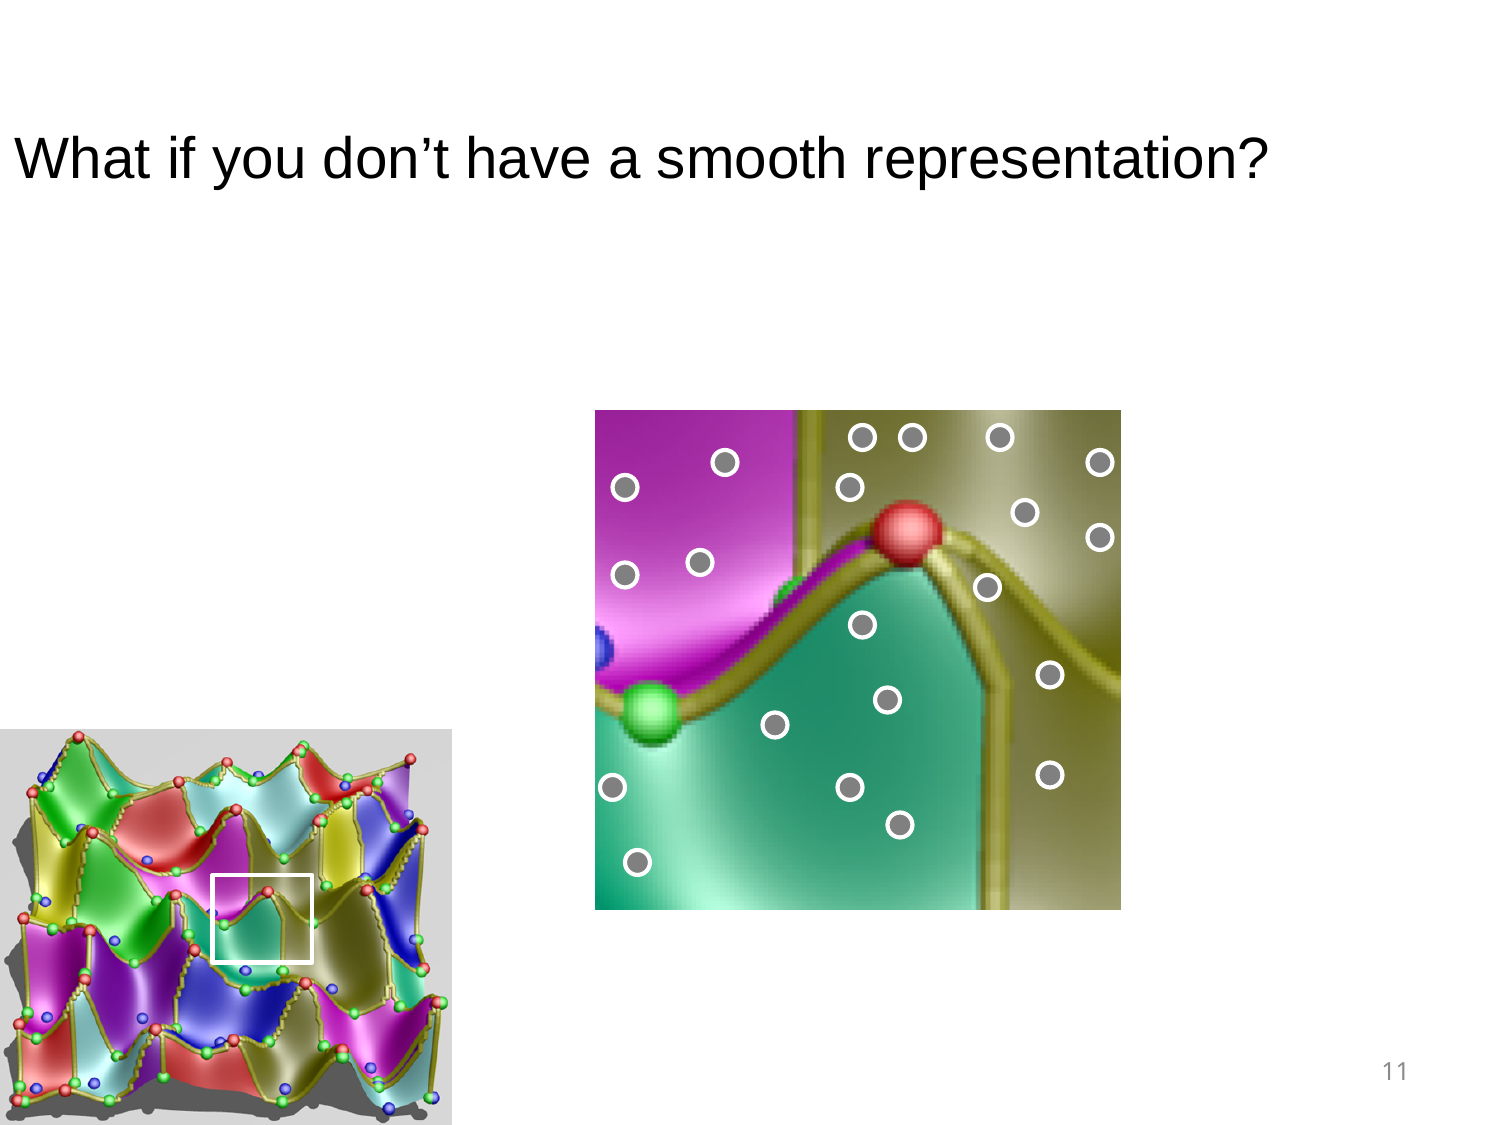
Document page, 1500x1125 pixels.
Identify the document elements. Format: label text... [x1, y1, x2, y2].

slide_number 11 [1074, 1042, 1425, 1103]
picture [0, 729, 452, 1125]
picture [595, 410, 1121, 911]
text_box What if you don’t have a smooth representation? [0, 112, 1500, 198]
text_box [599, 424, 1113, 876]
